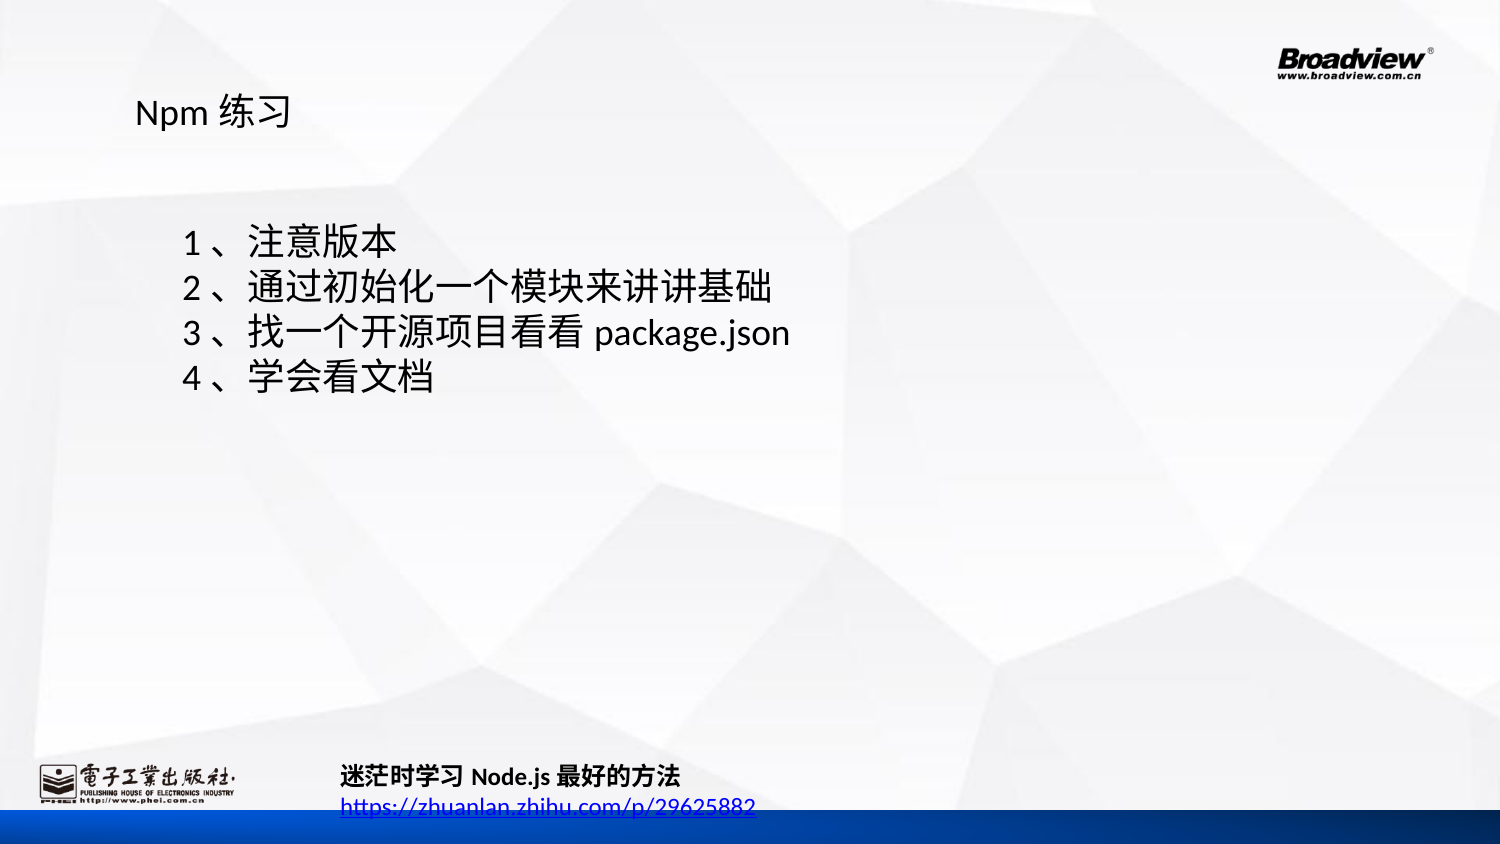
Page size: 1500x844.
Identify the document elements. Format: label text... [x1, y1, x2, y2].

text_box 迷茫时学习Node.js最好的方法 https://zhuanlan.zhihu.com/p/29625882 [325, 752, 1123, 828]
text_box Npm练习 [120, 80, 308, 140]
picture [0, 0, 1500, 844]
text_box 1、注意版本 2、通过初始化一个模块来讲讲基础 3、找一个开源项目看看package.json 4、学会看文档 [167, 211, 1317, 406]
title [75, 33, 1425, 175]
